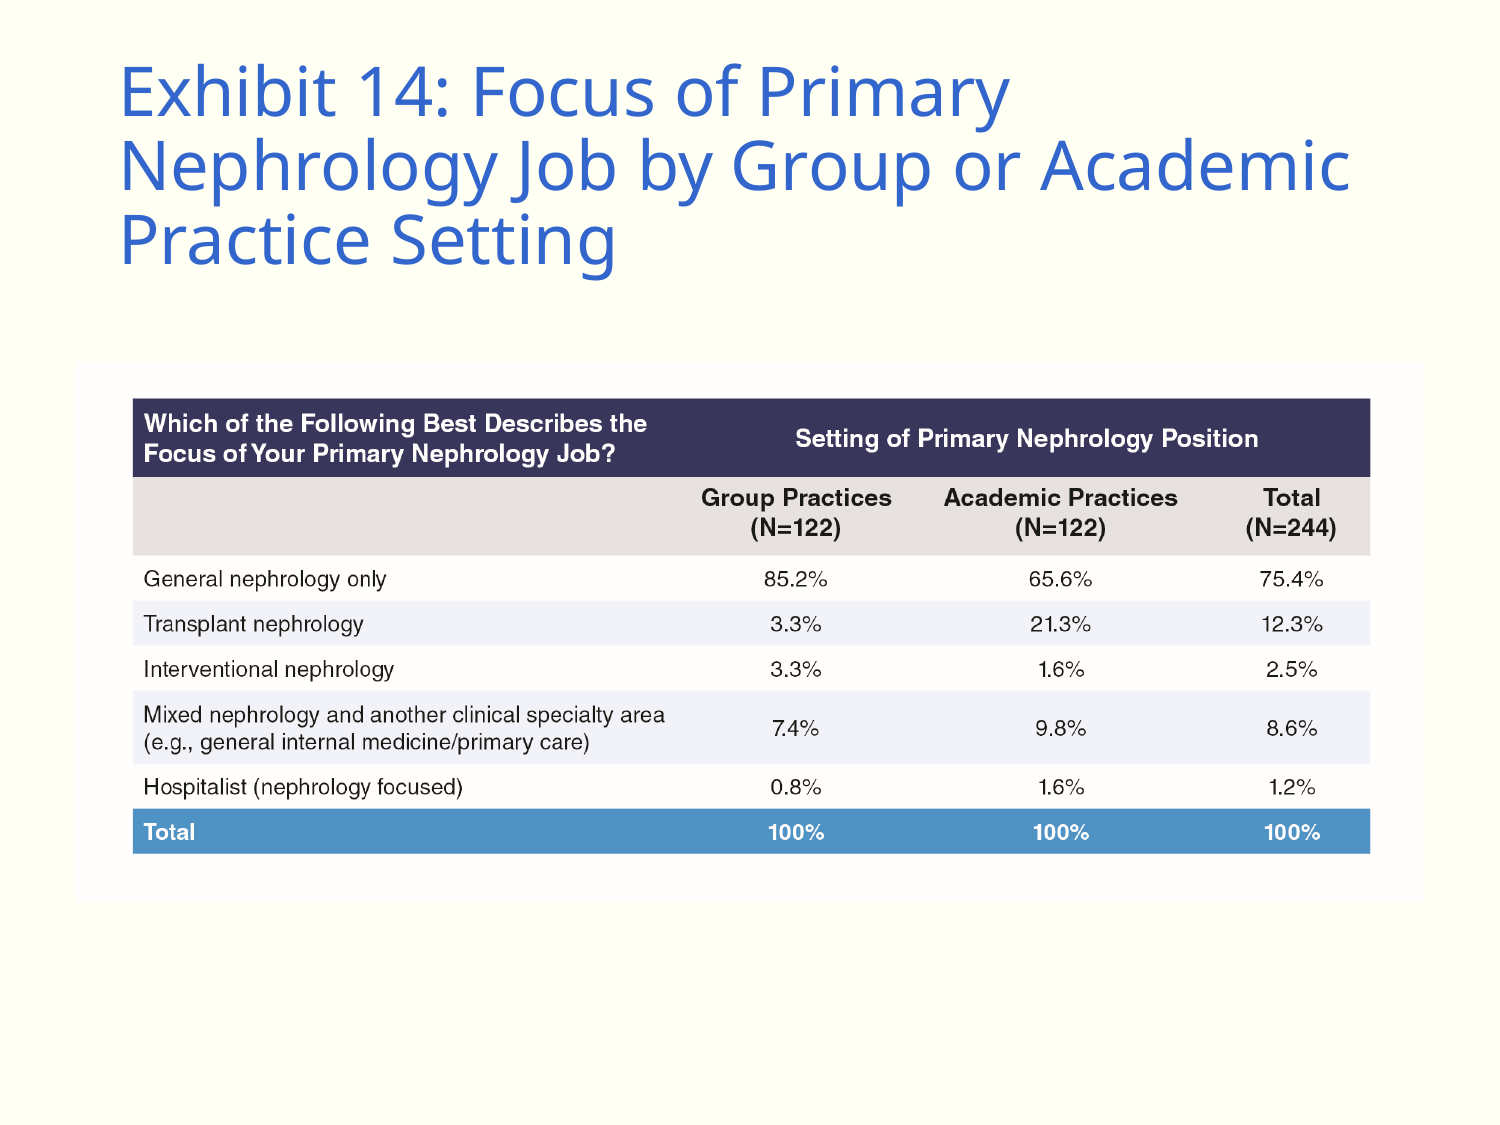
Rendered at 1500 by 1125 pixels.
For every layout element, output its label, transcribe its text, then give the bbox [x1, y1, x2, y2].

picture [74, 362, 1425, 903]
title Exhibit 14: Focus of Primary Nephrology Job by Group or Academic Practice Setting [103, 59, 1397, 278]
